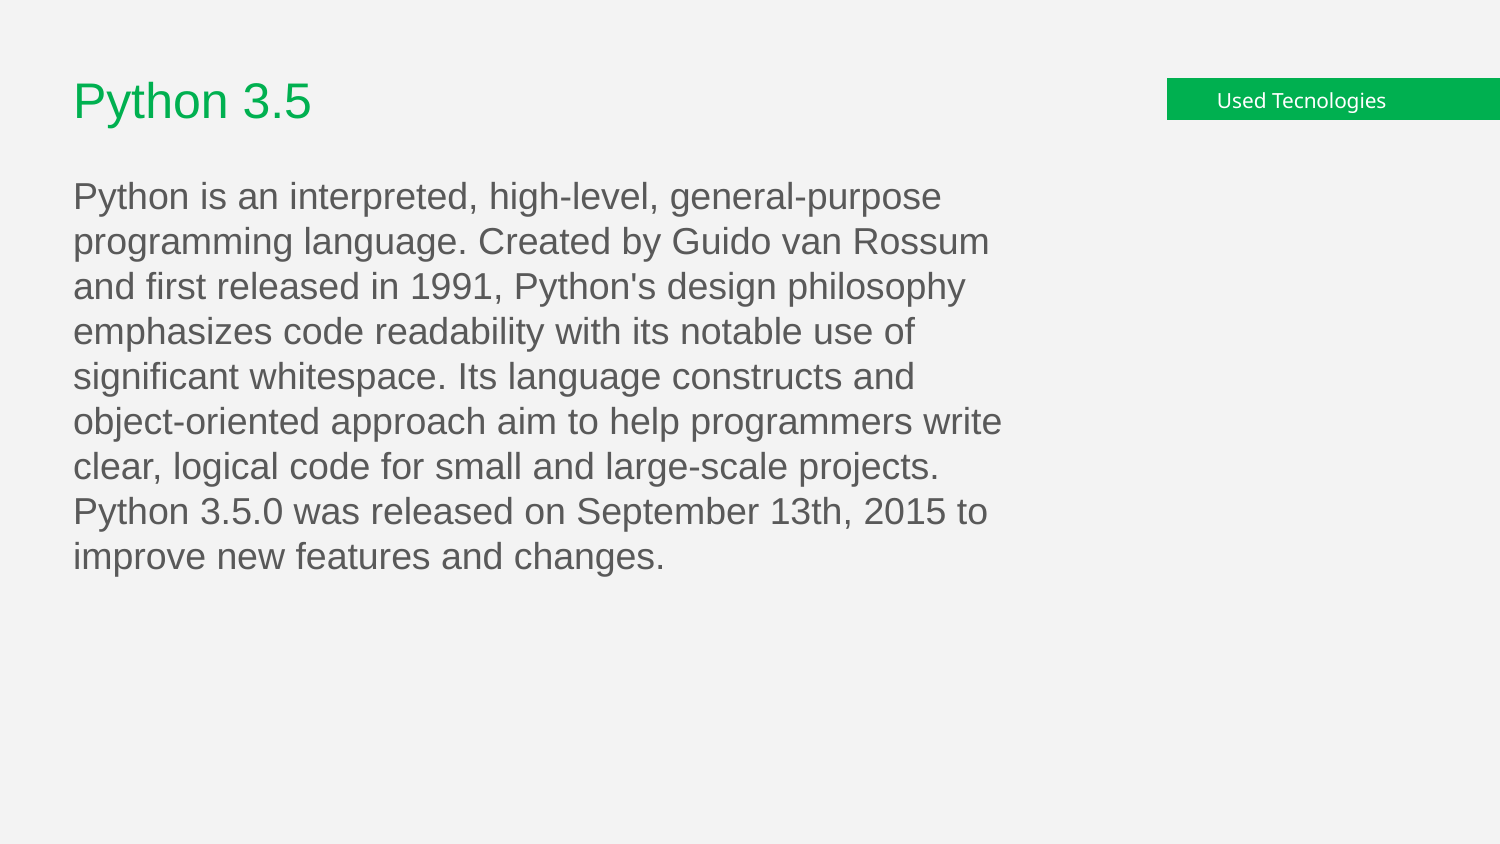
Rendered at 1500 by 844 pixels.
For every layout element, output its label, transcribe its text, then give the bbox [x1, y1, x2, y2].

text_box [1402, 78, 1500, 120]
title Used Tecnologies [971, 52, 1402, 128]
text_box Python is an interpreted, high-level, general-purpose programming language. Created by Guido van Rossum and first released in 1991, Python's design philosophy emphasizes code readability with its notable use of significant whitespace. Its language constructs and object-oriented approach aim to help programmers write clear, logical code for small and large-scale projects. Python 3.5.0 was released on September 13th, 2015 to improve new features and changes. [58, 164, 1049, 585]
text_box Python 3.5 [58, 61, 929, 136]
